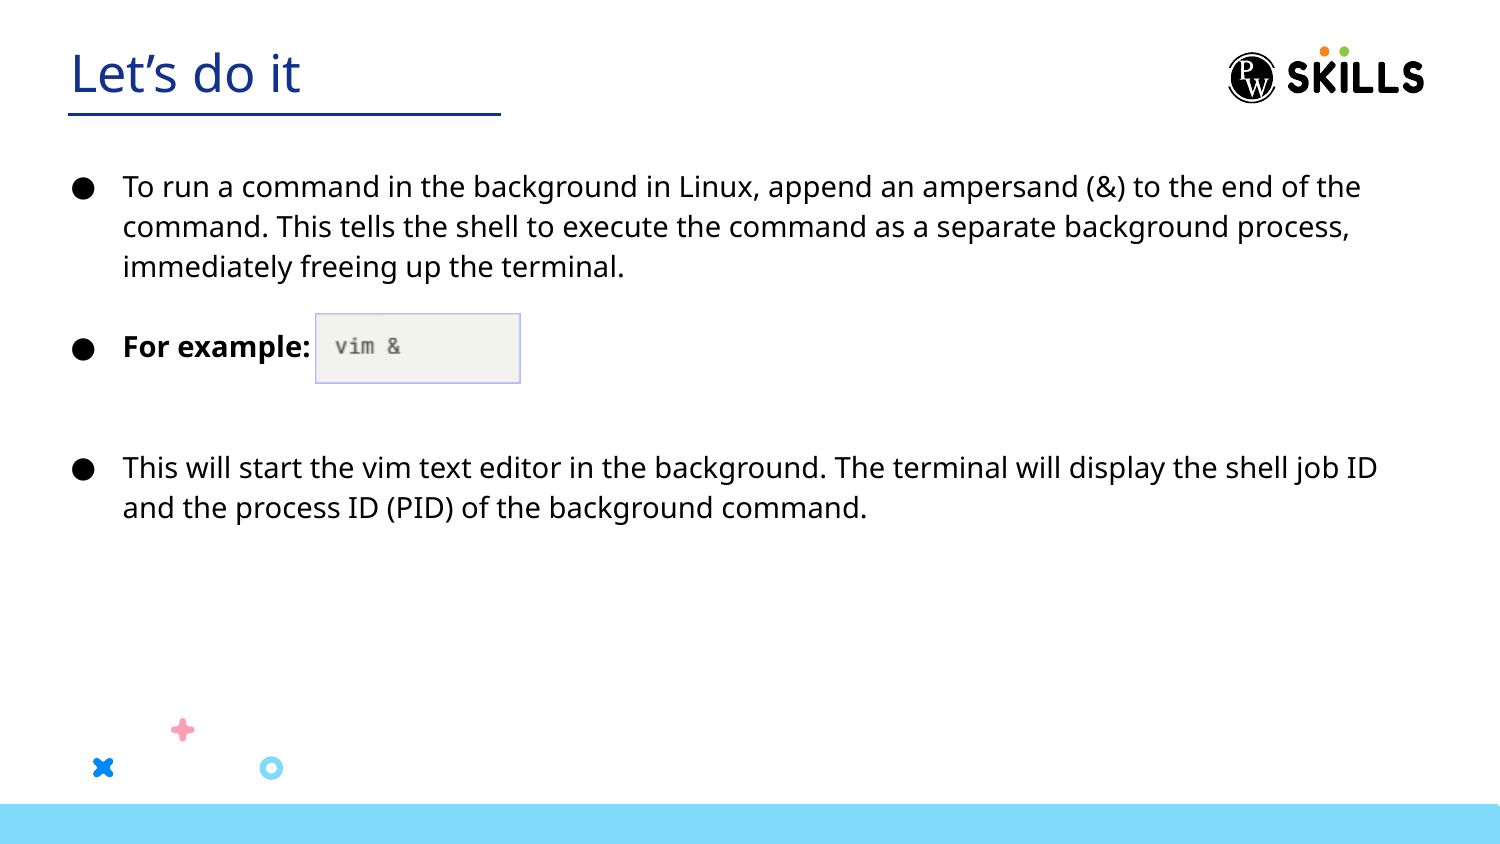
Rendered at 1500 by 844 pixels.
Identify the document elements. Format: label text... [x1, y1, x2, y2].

title Let’s do it [55, 25, 1135, 120]
list To run a command in the background in Linux, append an ampersand (&) to the end of the command. This tells the shell to execute the command as a separate background process, immediately freeing up the terminal. For example: This will start the vim text editor in the background. The terminal will display the shell job ID and the process ID (PID) of the background command. [32, 147, 1434, 624]
picture [1228, 45, 1424, 104]
text_box [0, 805, 1500, 844]
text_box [92, 717, 284, 781]
picture [315, 313, 521, 384]
